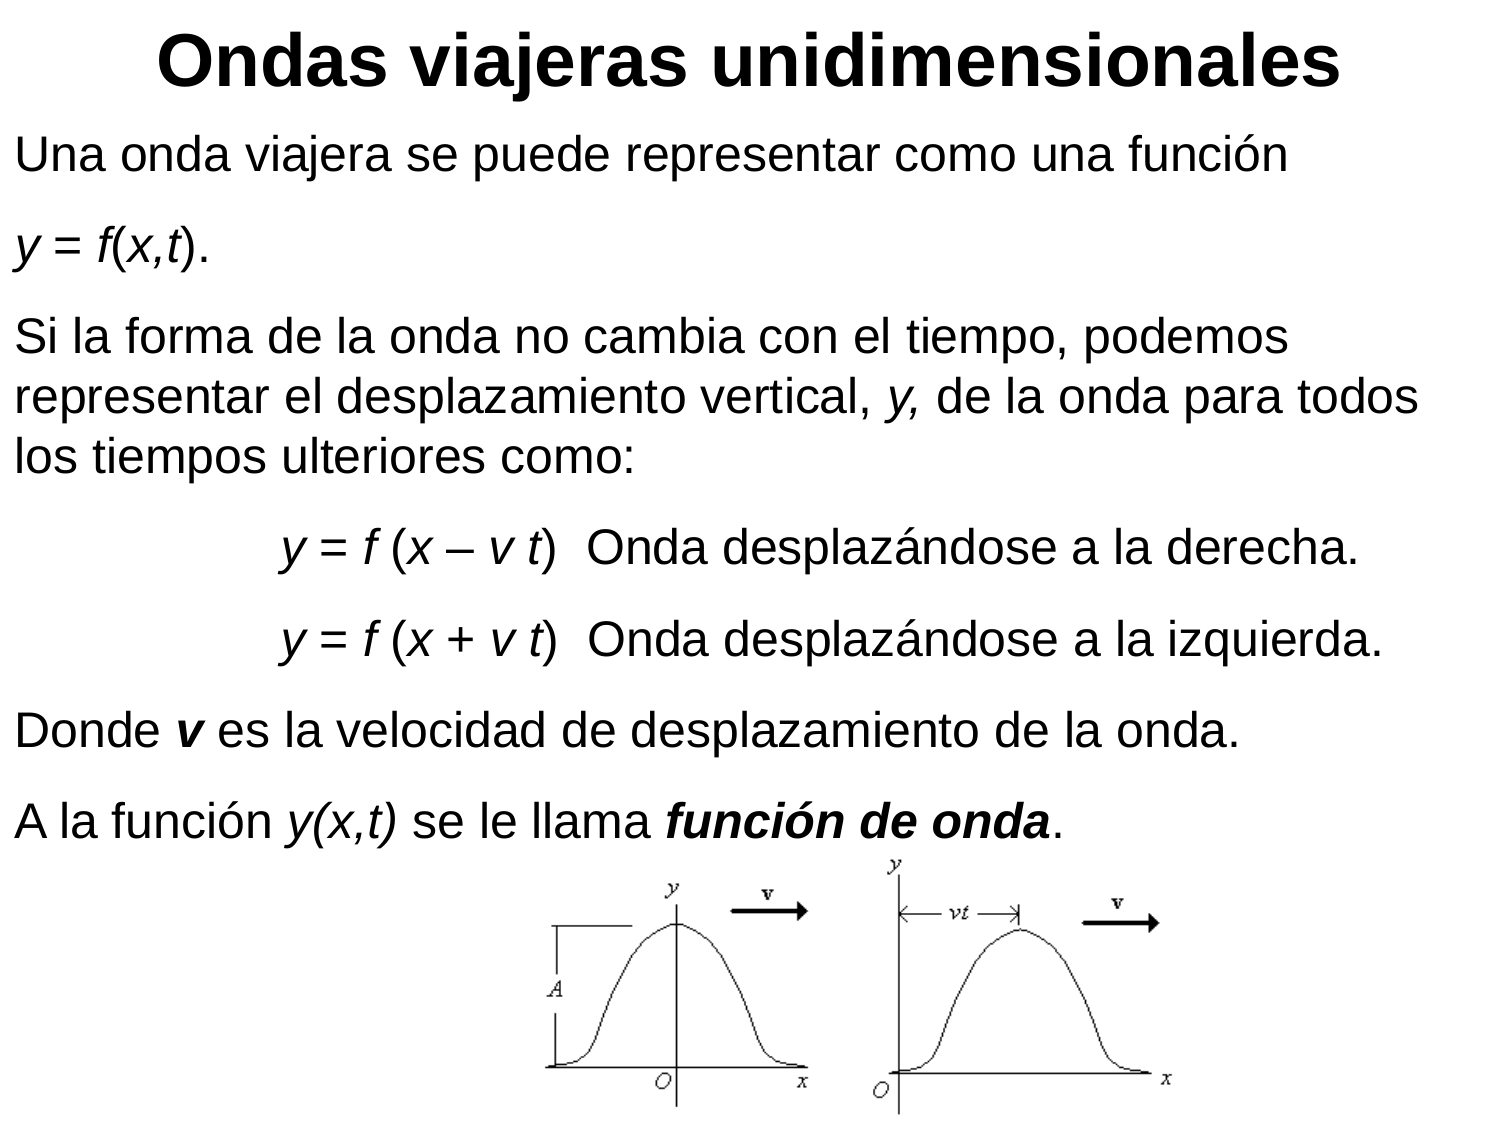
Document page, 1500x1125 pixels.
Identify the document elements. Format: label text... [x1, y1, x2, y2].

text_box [533, 845, 1211, 1125]
text_box Ondas viajeras unidimensionales [0, 0, 1500, 113]
text_box Una onda viajera se puede representar como una función y = f(x,t). Si la forma de la onda no cambia con el tiempo, podemos representar el desplazamiento vertical, y, de la onda para todos los tiempos ulteriores como: y = f (x – v t) Onda desplazándose a la derecha. y = f (x + v t) Onda desplazándose a la izquierda. Donde v es la velocidad de desplazamiento de la onda. A la función y(x,t) se le llama función de onda. [0, 113, 1500, 857]
